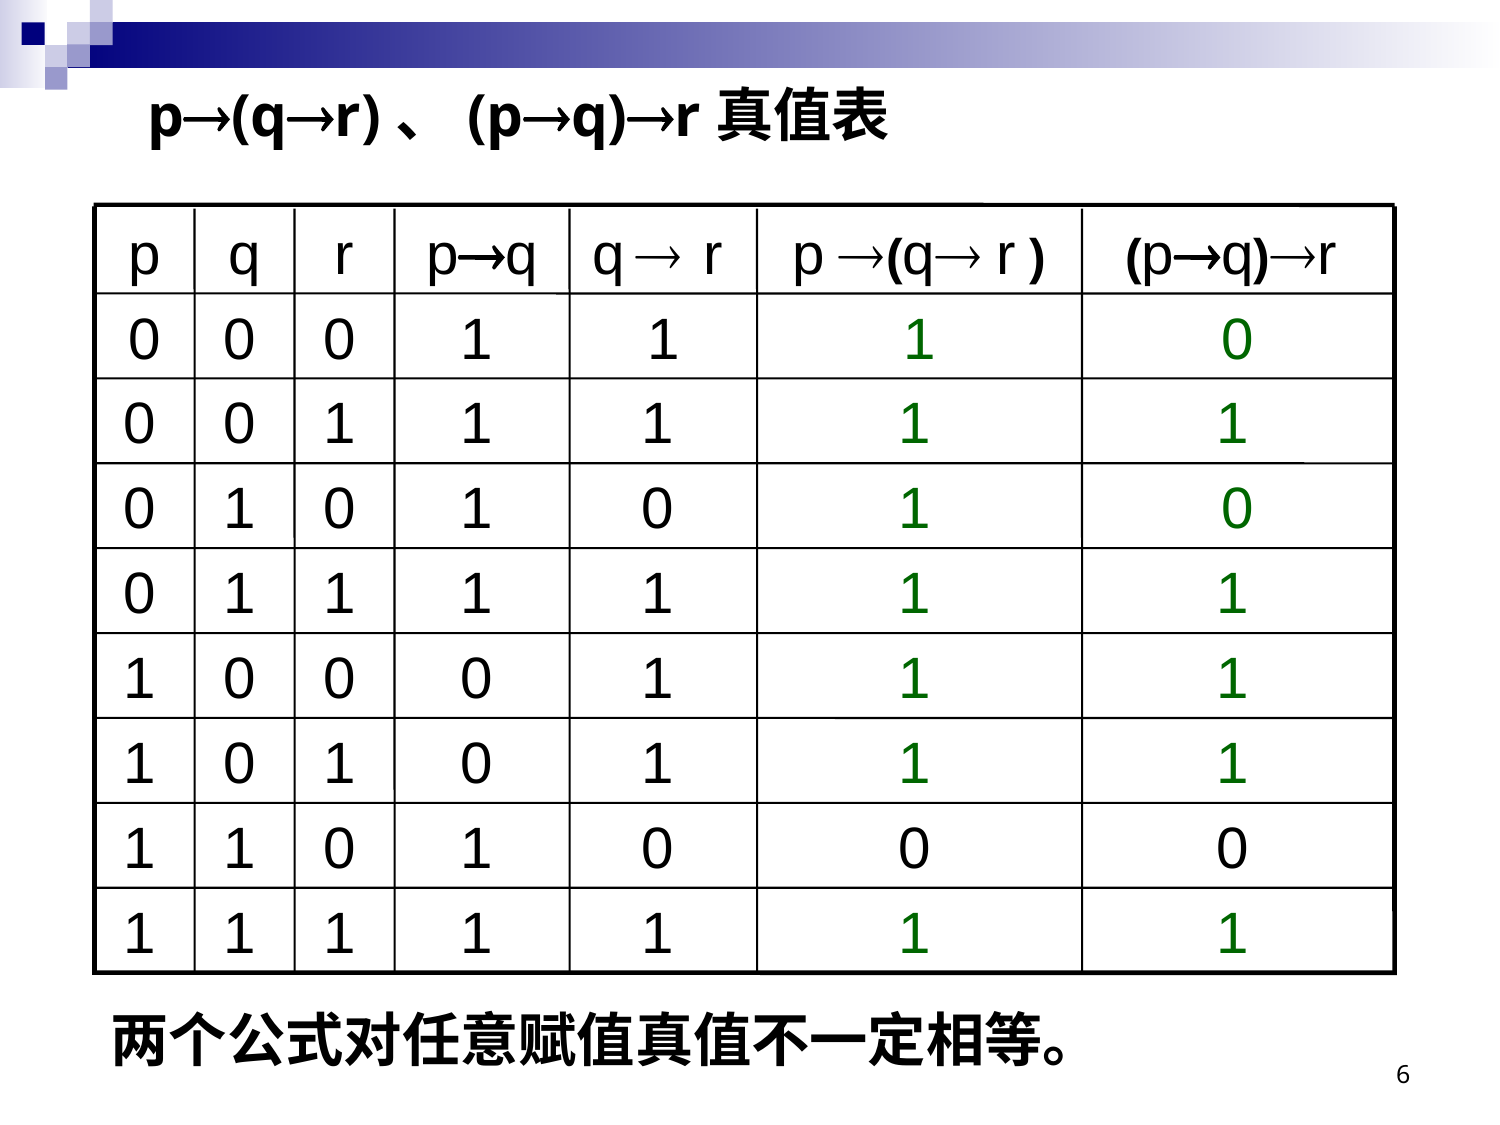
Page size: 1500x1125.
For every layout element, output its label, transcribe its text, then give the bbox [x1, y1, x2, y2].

text_box 1 [395, 464, 569, 548]
text_box 0 [395, 718, 569, 802]
text_box 0 [570, 464, 757, 548]
text_box 1 [295, 379, 394, 463]
text_box (pq)r [1083, 212, 1394, 293]
text_box 1 [195, 549, 294, 633]
text_box r [295, 214, 394, 293]
text_box 1 [758, 549, 1082, 633]
text_box 1 [95, 888, 194, 972]
text_box 1 [295, 888, 394, 972]
text_box 0 [295, 464, 394, 548]
text_box 1 [95, 803, 194, 887]
text_box 0 [295, 803, 394, 887]
text_box 1 [758, 294, 1082, 378]
text_box 1 [1083, 888, 1394, 972]
text_box q  r [570, 214, 757, 293]
text_box 0 [295, 294, 394, 378]
text_box 0 [395, 634, 569, 717]
text_box 0 [95, 379, 194, 463]
text_box 1 [570, 718, 757, 802]
text_box 1 [1083, 718, 1394, 802]
text_box 0 [570, 803, 757, 887]
text_box 1 [1083, 379, 1394, 463]
text_box q [195, 214, 294, 293]
text_box 1 [570, 634, 757, 717]
text_box 0 [195, 634, 294, 717]
text_box 1 [395, 294, 569, 378]
text_box 1 [195, 464, 294, 548]
text_box 1 [1083, 549, 1394, 633]
text_box 1 [758, 888, 1082, 972]
text_box 1 [570, 549, 757, 633]
text_box 1 [295, 549, 394, 633]
text_box 1 [758, 464, 1082, 548]
text_box 0 [195, 718, 294, 802]
text_box 1 [95, 718, 194, 802]
text_box 0 [1083, 803, 1394, 887]
text_box 0 [195, 294, 294, 378]
text_box 1 [758, 379, 1082, 463]
text_box 0 [195, 379, 294, 463]
text_box p (q r ) [758, 214, 1082, 293]
text_box 1 [395, 888, 569, 972]
text_box 1 [295, 718, 394, 802]
text_box 0 [758, 803, 1082, 887]
text_box 0 [1083, 464, 1394, 548]
text_box 1 [195, 803, 294, 887]
text_box pq [395, 214, 569, 293]
text_box 1 [395, 379, 569, 463]
text_box 1 [570, 888, 757, 972]
text_box 1 [195, 888, 294, 972]
text_box 两个公式对任意赋值真值不一定相等。 [96, 996, 1371, 1084]
text_box 6 [1074, 1024, 1425, 1100]
text_box 1 [1083, 634, 1394, 717]
text_box 1 [758, 634, 1082, 717]
text_box 1 [395, 803, 569, 887]
text_box 0 [95, 549, 194, 633]
text_box p [95, 213, 194, 293]
text_box 1 [570, 379, 757, 463]
text_box 1 [758, 718, 1082, 802]
text_box 1 [395, 549, 569, 633]
text_box 1 [95, 634, 194, 717]
text_box 0 [1083, 294, 1394, 378]
text_box 0 [95, 464, 194, 548]
text_box 0 [95, 294, 194, 378]
text_box p(qr)、(pq)r真值表 [132, 70, 905, 156]
text_box 0 [295, 634, 394, 717]
text_box 1 [570, 294, 757, 378]
